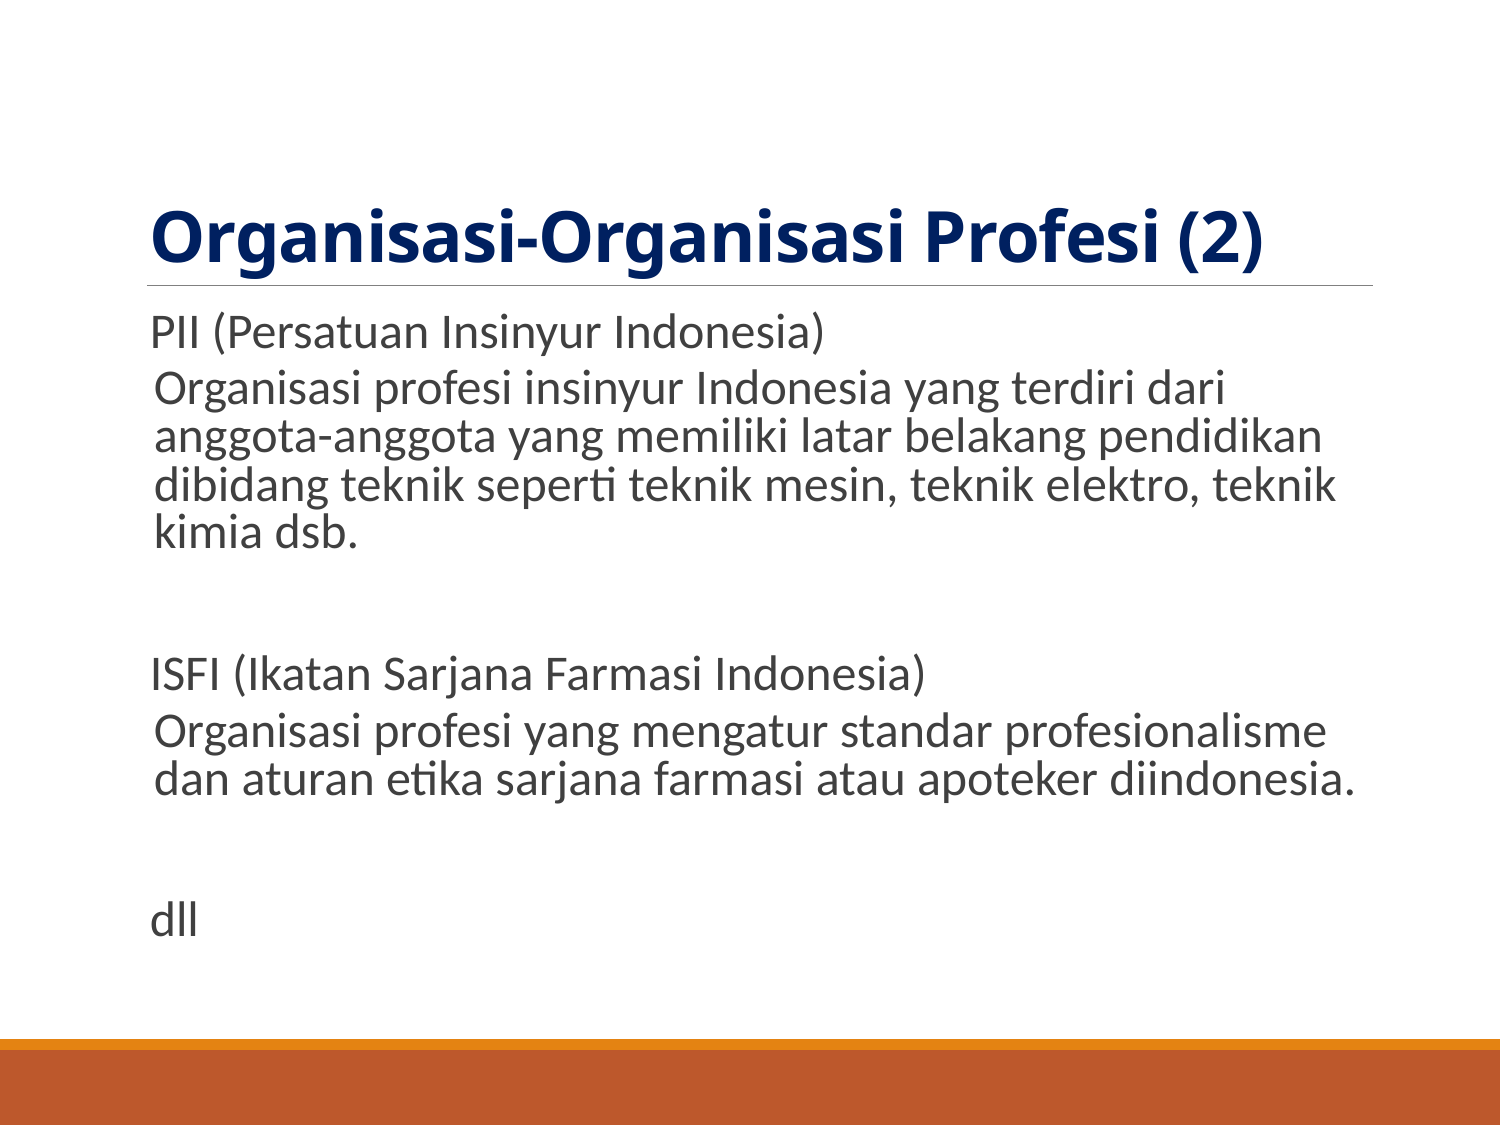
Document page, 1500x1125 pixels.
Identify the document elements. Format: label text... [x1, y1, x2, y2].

list PII (Persatuan Insinyur Indonesia) Organisasi profesi insinyur Indonesia yang terdiri dari anggota-anggota yang memiliki latar belakang pendidikan dibidang teknik seperti teknik mesin, teknik elektro, teknik kimia dsb. ISFI (Ikatan Sarjana Farmasi Indonesia) Organisasi profesi yang mengatur standar profesionalisme dan aturan etika sarjana farmasi atau apoteker diindonesia. dll [134, 302, 1373, 963]
title Organisasi-Organisasi Profesi (2) [134, 47, 1500, 285]
